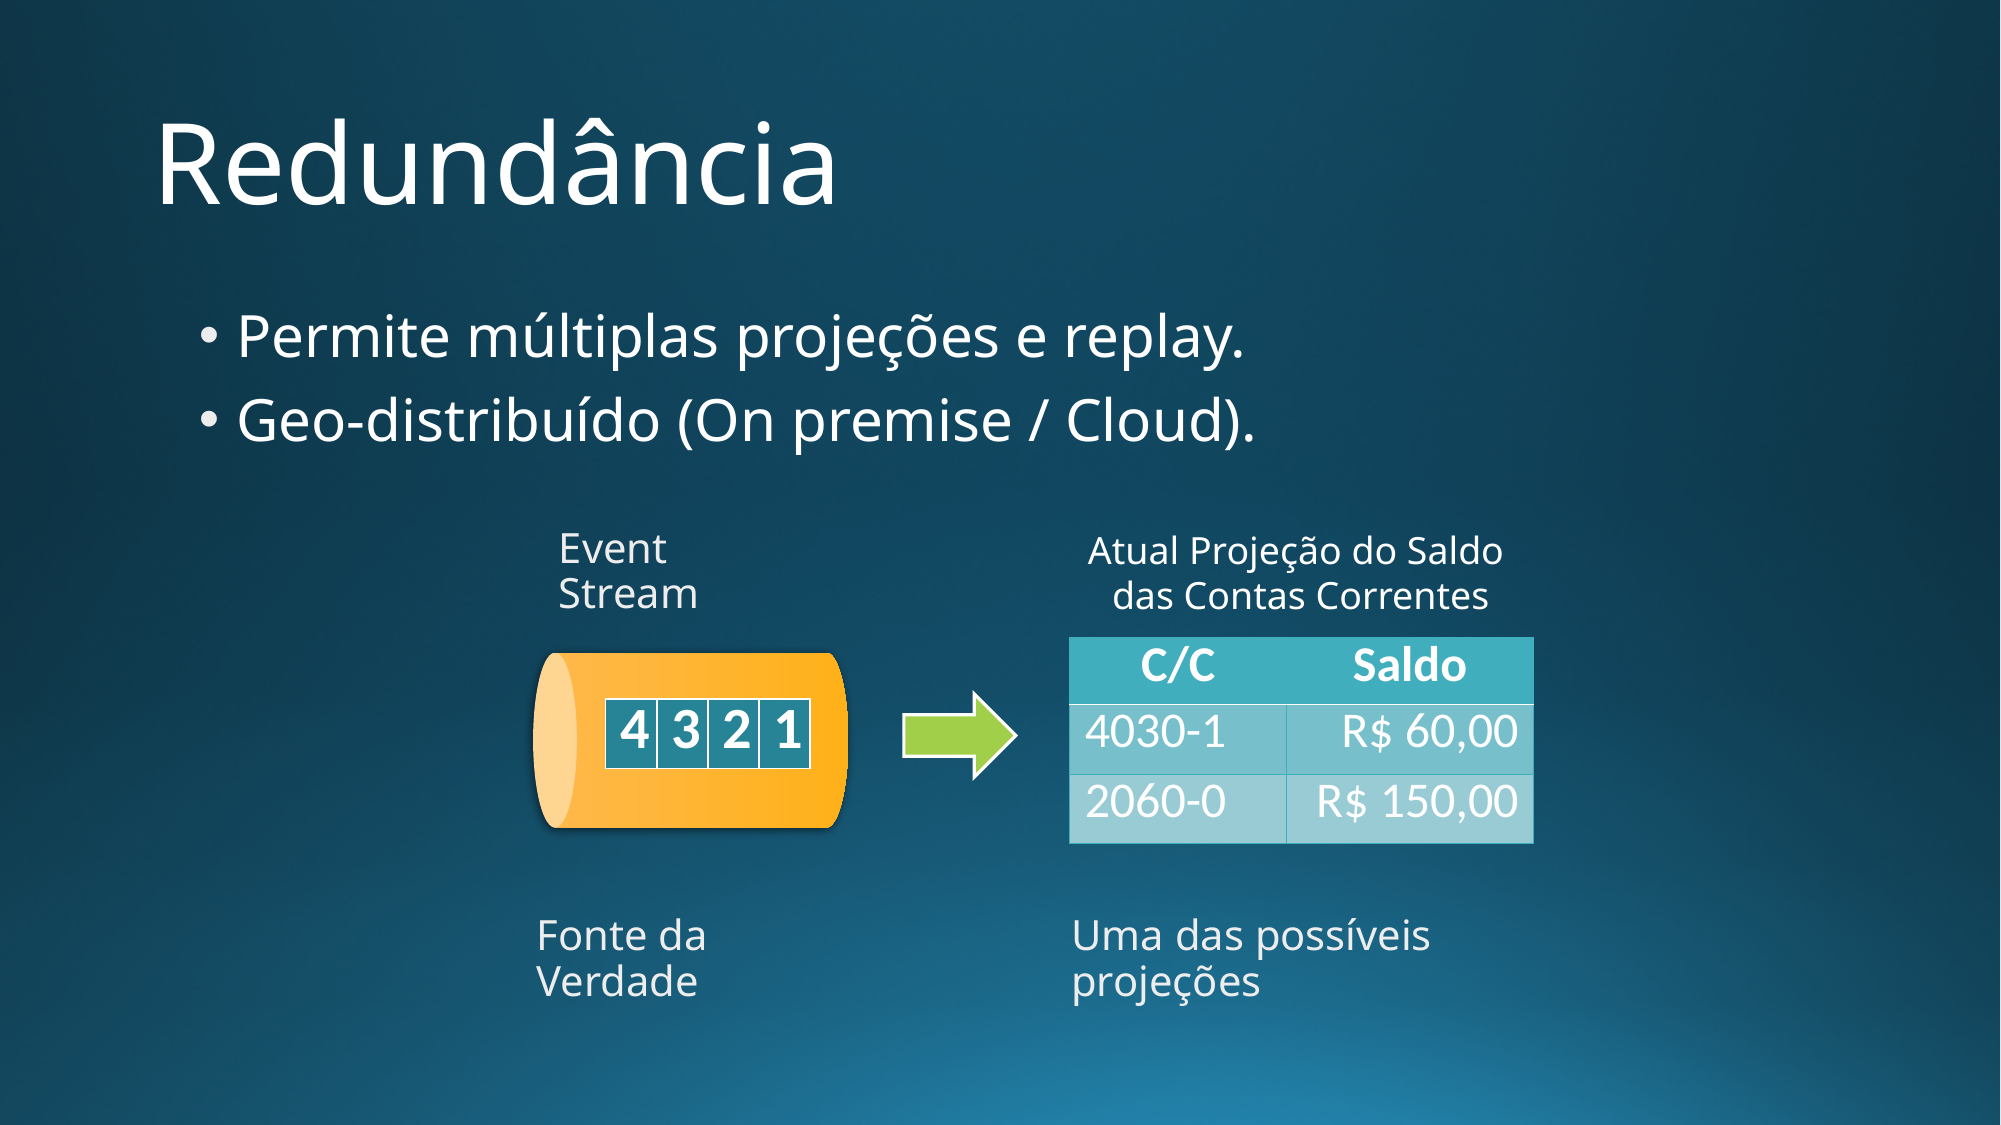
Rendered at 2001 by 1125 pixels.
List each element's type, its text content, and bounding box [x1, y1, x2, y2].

table_cell 2060-0 [1070, 775, 1286, 843]
table_cell 4030-1 [1070, 705, 1286, 774]
table_cell R$ 150,00 [1287, 775, 1533, 843]
table_header Saldo [1287, 638, 1533, 704]
picture [0, 0, 2001, 1125]
list Permite múltiplas projeções e replay. Geo-distribuído (On premise / Cloud). [183, 299, 1863, 1014]
text_box Event Stream [543, 506, 811, 639]
title Redundância [137, 59, 1863, 278]
text_box Atual Projeção do Saldo das Contas Correntes [943, 519, 1659, 625]
table_header 3 [658, 700, 707, 768]
table_header 1 [760, 700, 809, 768]
text_box Uma das possíveis projeções [1056, 893, 1617, 1027]
text_box Fonte da Verdade [521, 893, 860, 1027]
text_box [902, 690, 1019, 781]
table_header 2 [709, 700, 758, 768]
text_box [533, 652, 849, 828]
table_header 4 [606, 700, 656, 768]
table_cell R$ 60,00 [1287, 705, 1533, 774]
table_header C/C [1070, 638, 1286, 704]
